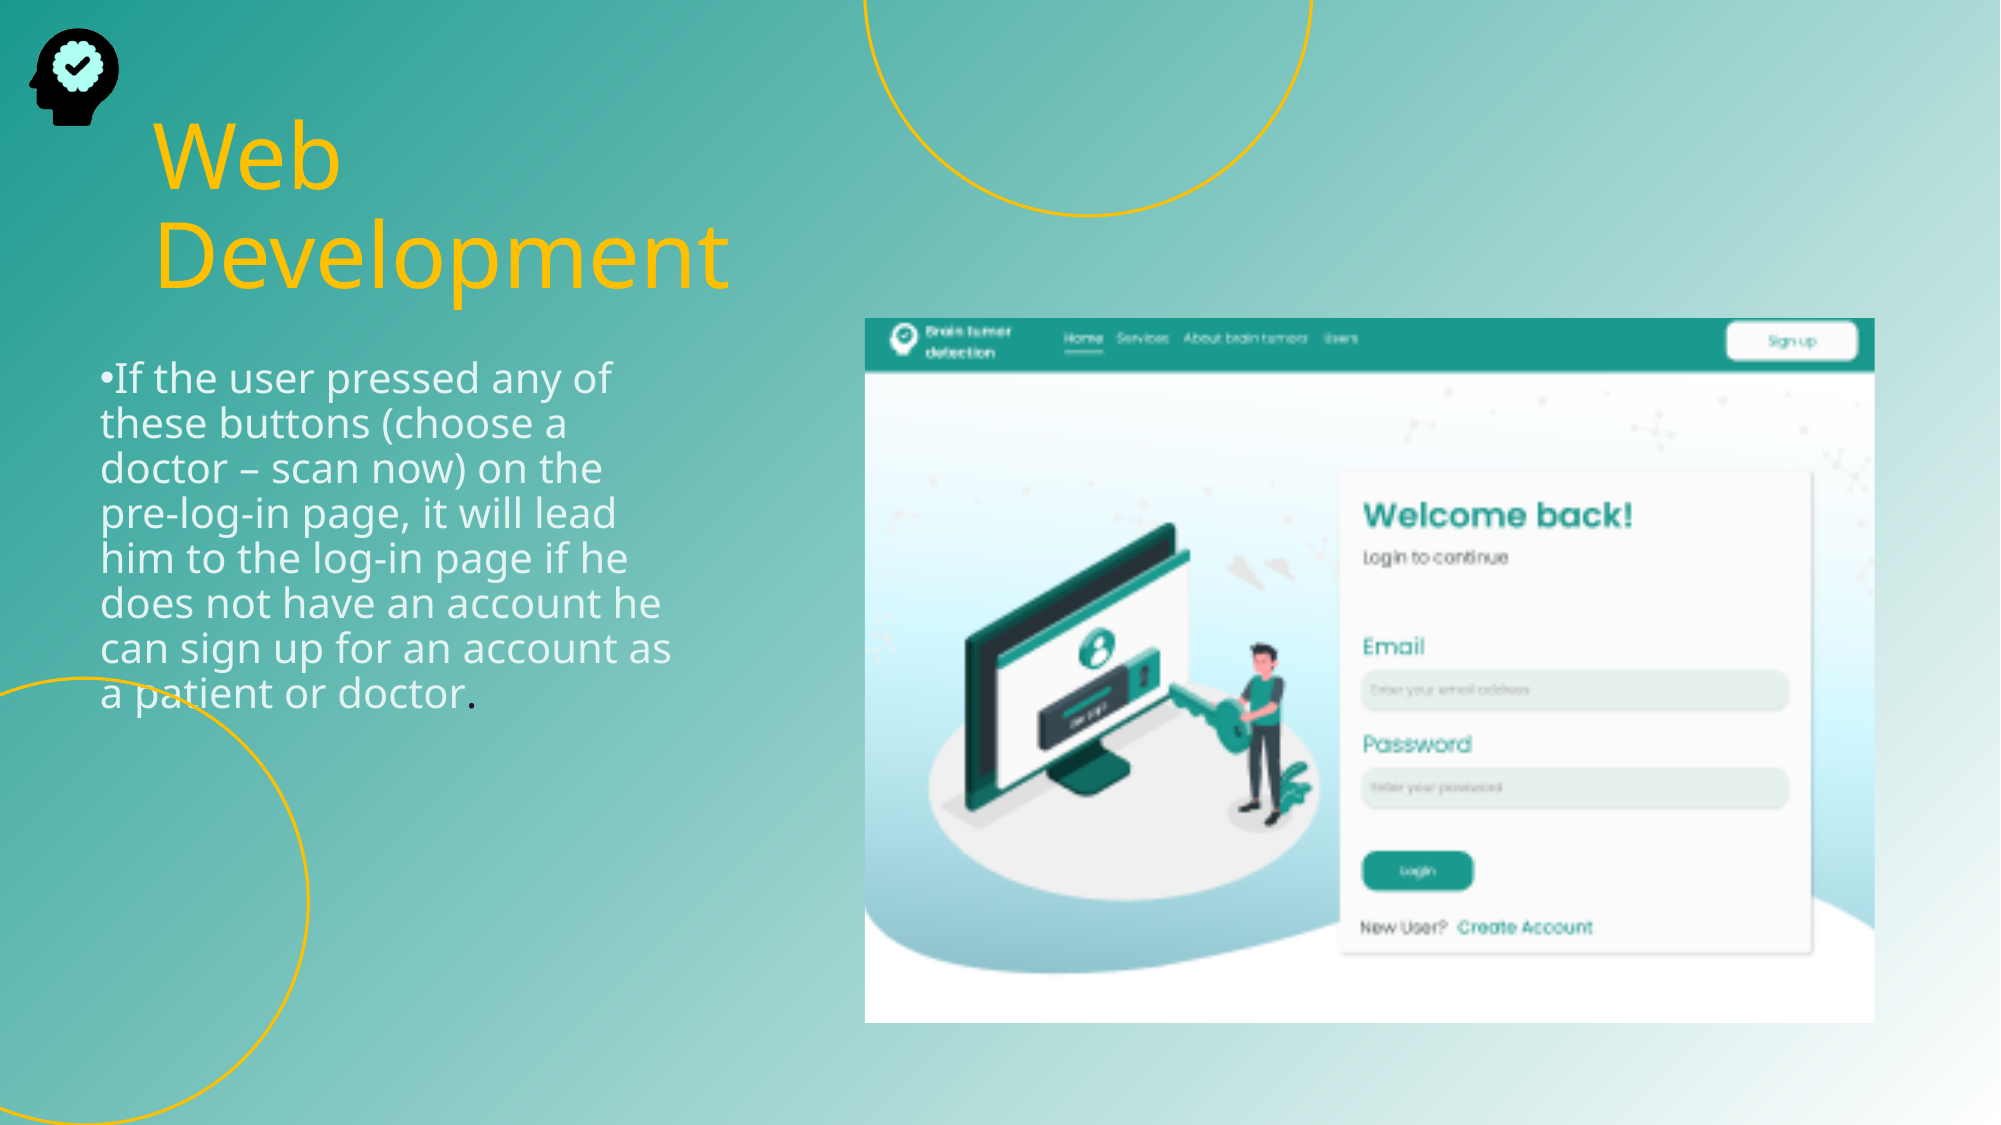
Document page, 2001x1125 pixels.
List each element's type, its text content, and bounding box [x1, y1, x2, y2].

text_box [0, 678, 309, 1125]
picture [21, 21, 133, 131]
text_box If the user pressed any of these buttons (choose a doctor – scan now) on the pre-log-in page, it will lead him to the log-in page if he does not have an account he can sign up for an account as a patient or doctor. [84, 349, 694, 991]
text_box [864, 0, 1312, 216]
title Web Development [137, 99, 751, 319]
picture [864, 317, 1876, 1023]
